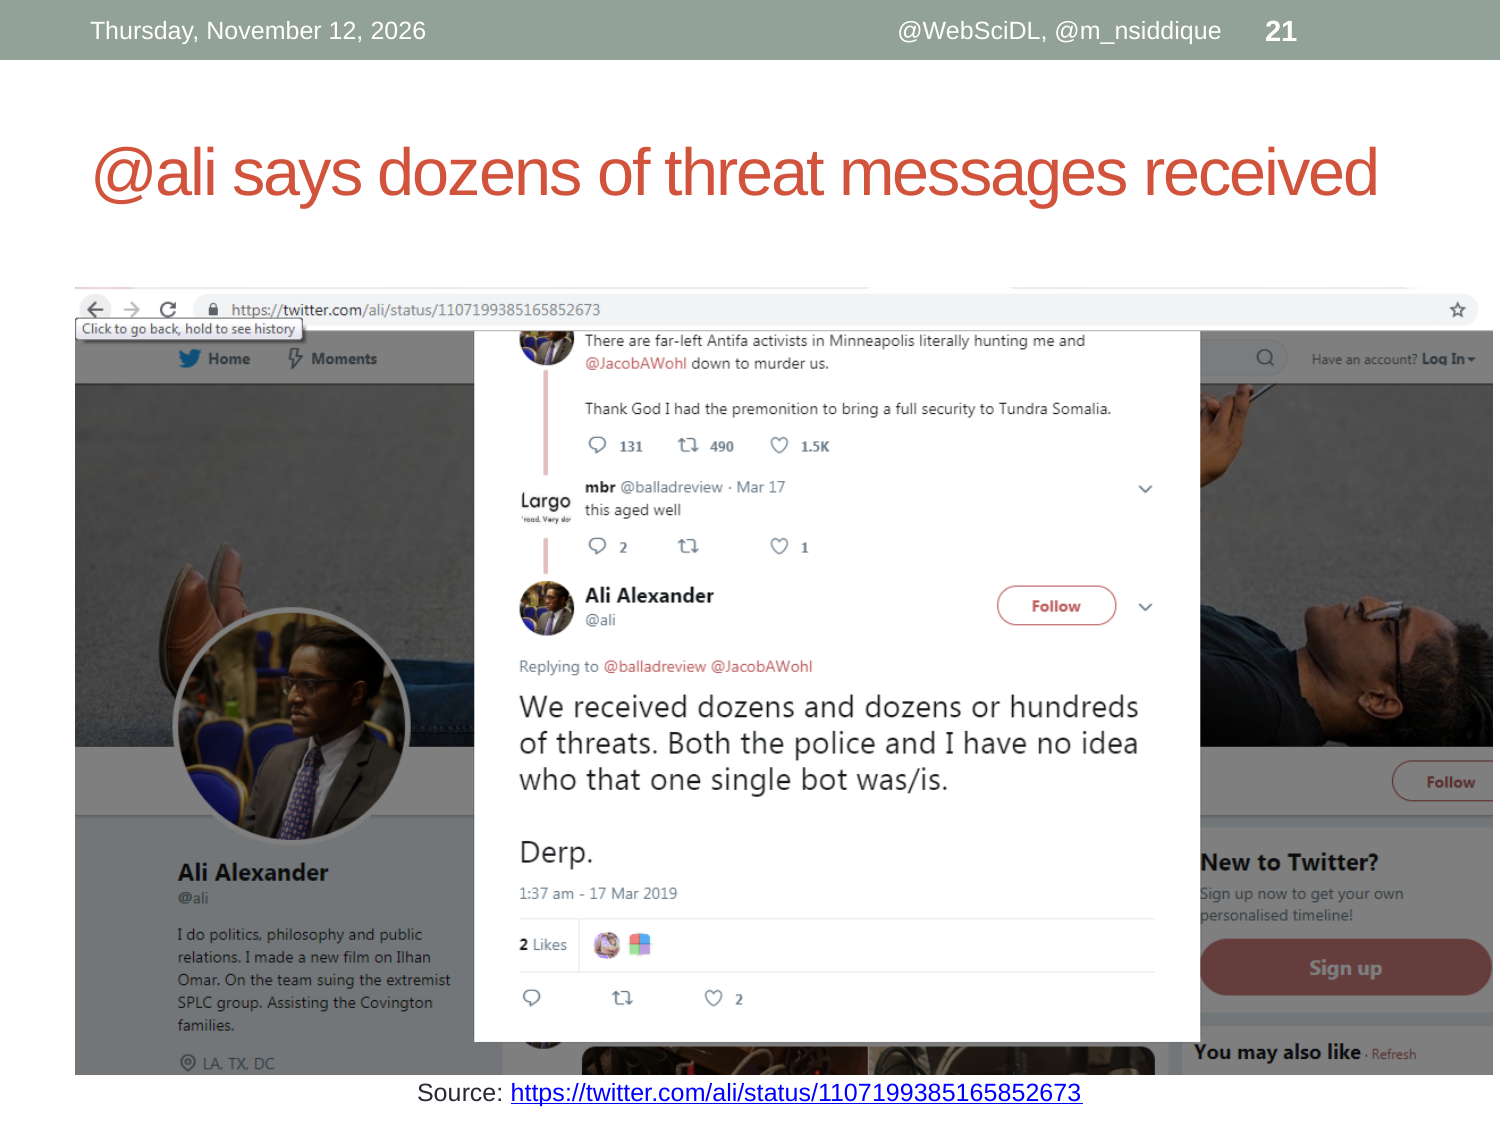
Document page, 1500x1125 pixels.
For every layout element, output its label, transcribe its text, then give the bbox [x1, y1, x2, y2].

title @ali says dozens of threat messages received [75, 87, 1425, 250]
footer @WebSciDL, @m_nsiddique [562, 3, 1238, 57]
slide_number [75, 3, 550, 57]
slide_number 21 [1250, 3, 1425, 57]
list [74, 287, 1494, 1076]
text_box Source: https://twitter.com/ali/status/1107199385165852673 [18, 1069, 1482, 1125]
